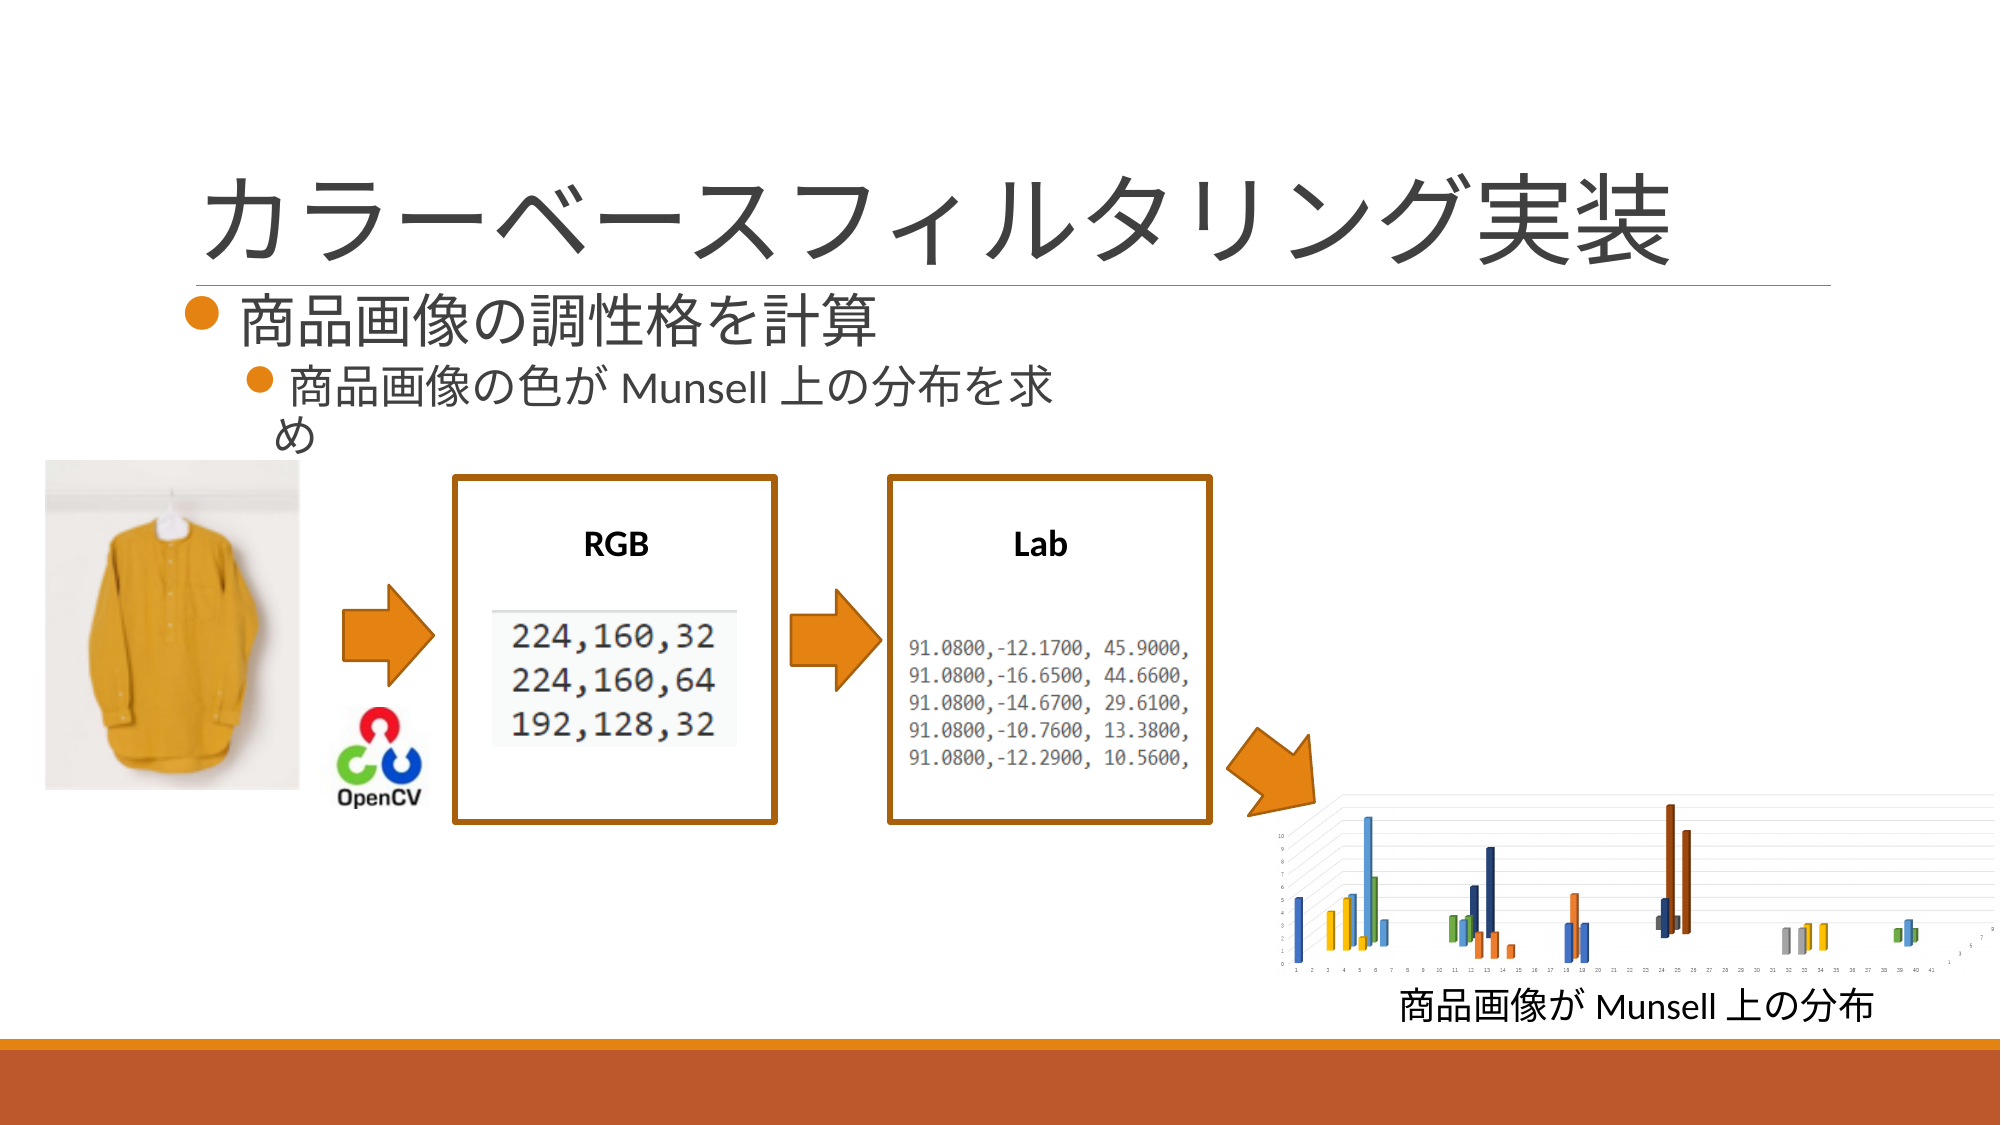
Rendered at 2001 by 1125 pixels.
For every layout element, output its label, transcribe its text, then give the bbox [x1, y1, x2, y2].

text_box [889, 476, 1211, 823]
picture [313, 707, 441, 810]
picture [492, 610, 738, 748]
text_box [342, 583, 435, 688]
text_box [454, 476, 775, 823]
text_box 商品画像がMunsell上の分布 [1383, 984, 1891, 1035]
text_box [789, 588, 883, 692]
title カラーベースフィルタリング実装 [180, 47, 1830, 285]
picture [1273, 789, 2000, 976]
picture [44, 460, 305, 791]
list 商品画像の調性格を計算 商品画像の色がMunsell上の分布を求め [180, 285, 1098, 945]
text_box [1226, 727, 1315, 818]
